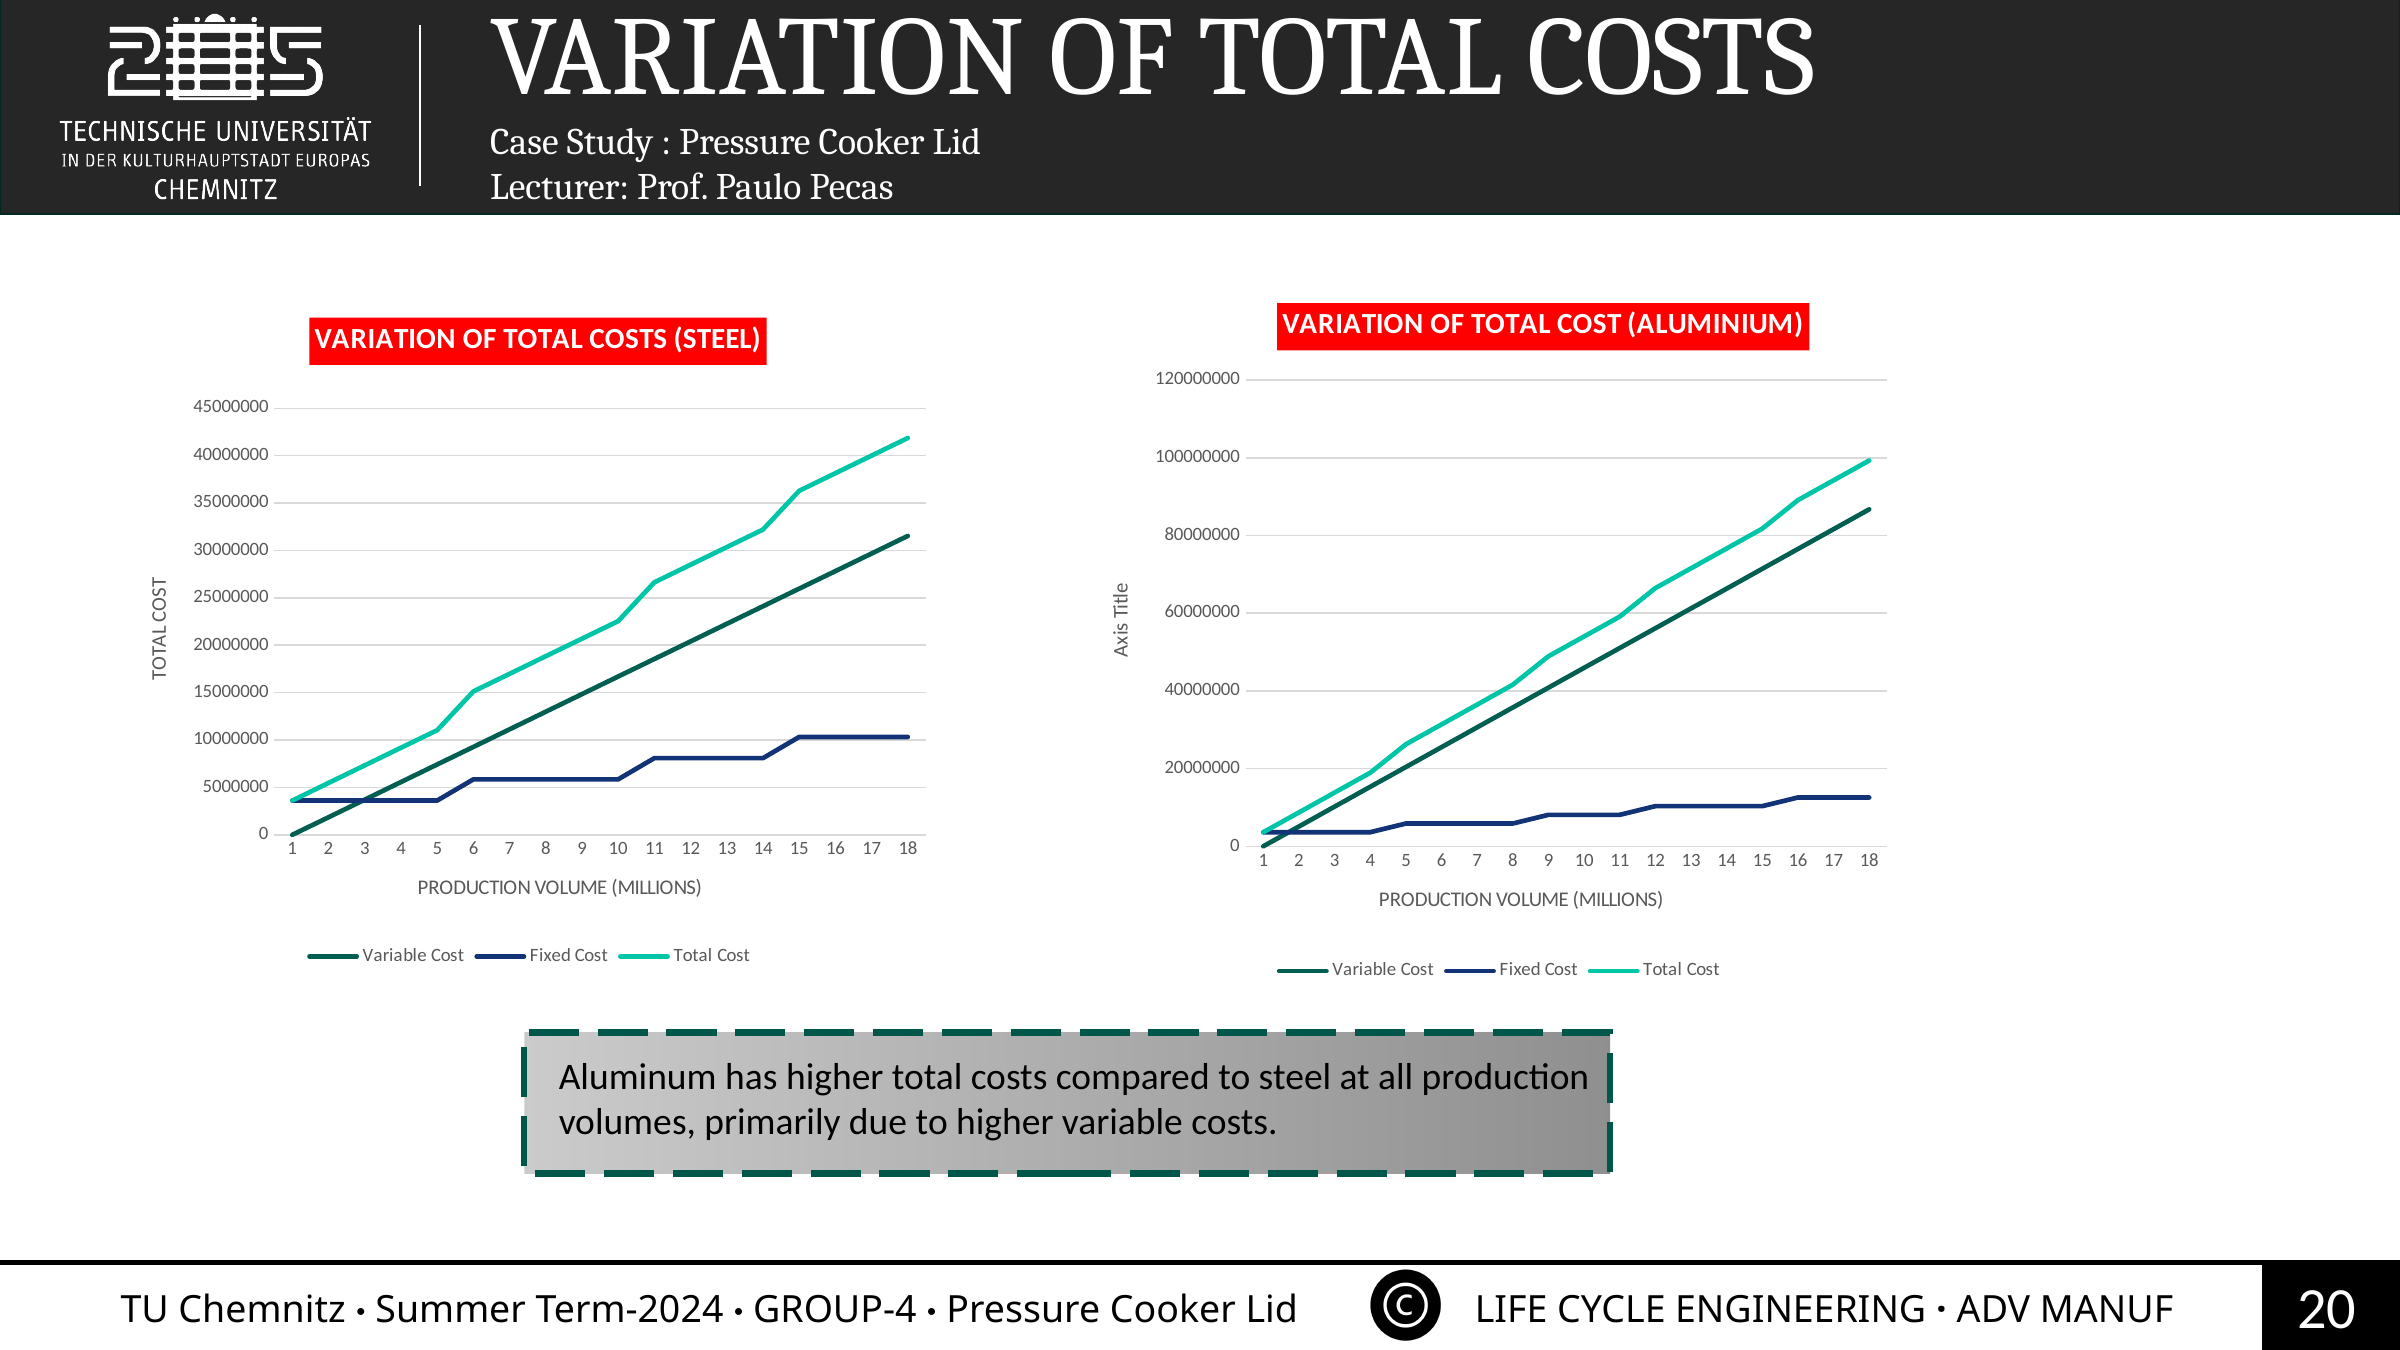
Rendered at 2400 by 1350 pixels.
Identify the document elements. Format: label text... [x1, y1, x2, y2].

chart [117, 317, 943, 972]
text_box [0, 0, 2400, 338]
chart [1086, 302, 1913, 987]
text_box Aluminum has higher total costs compared to steel at all production volumes, primarily due to higher variable costs. [544, 1045, 1630, 1150]
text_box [0, 1260, 2400, 1350]
text_box [523, 1031, 1611, 1175]
